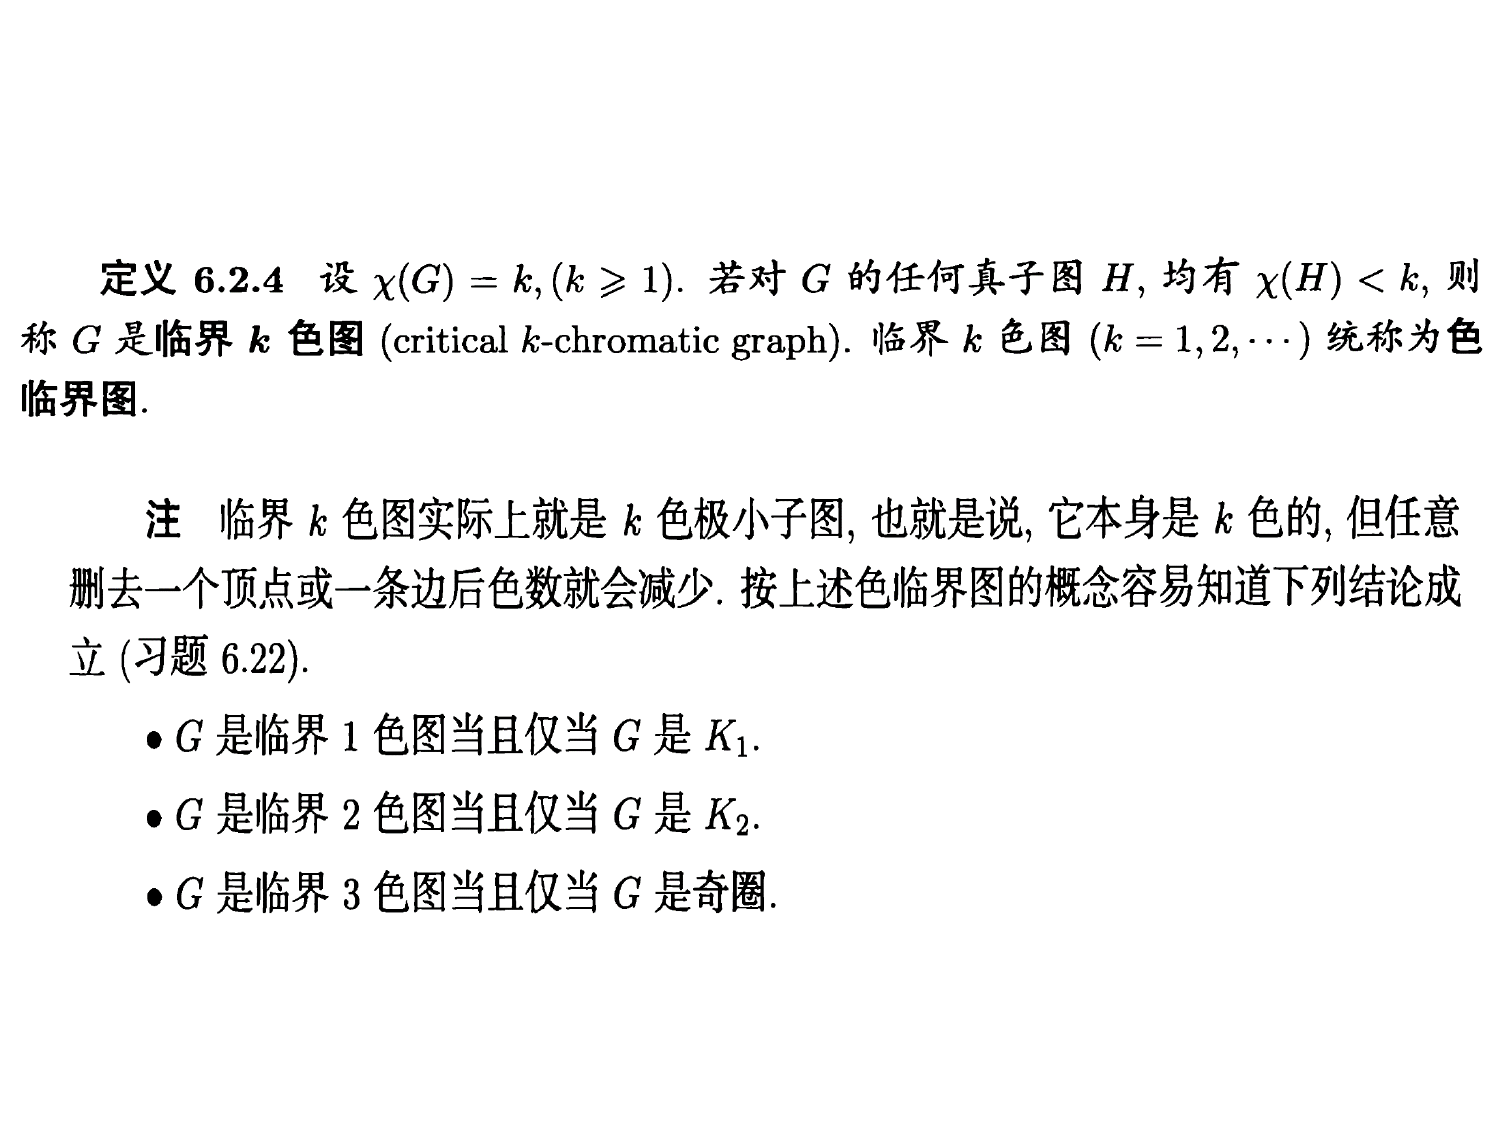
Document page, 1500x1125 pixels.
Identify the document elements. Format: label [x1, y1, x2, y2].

picture [12, 237, 1484, 423]
picture [29, 479, 1467, 929]
